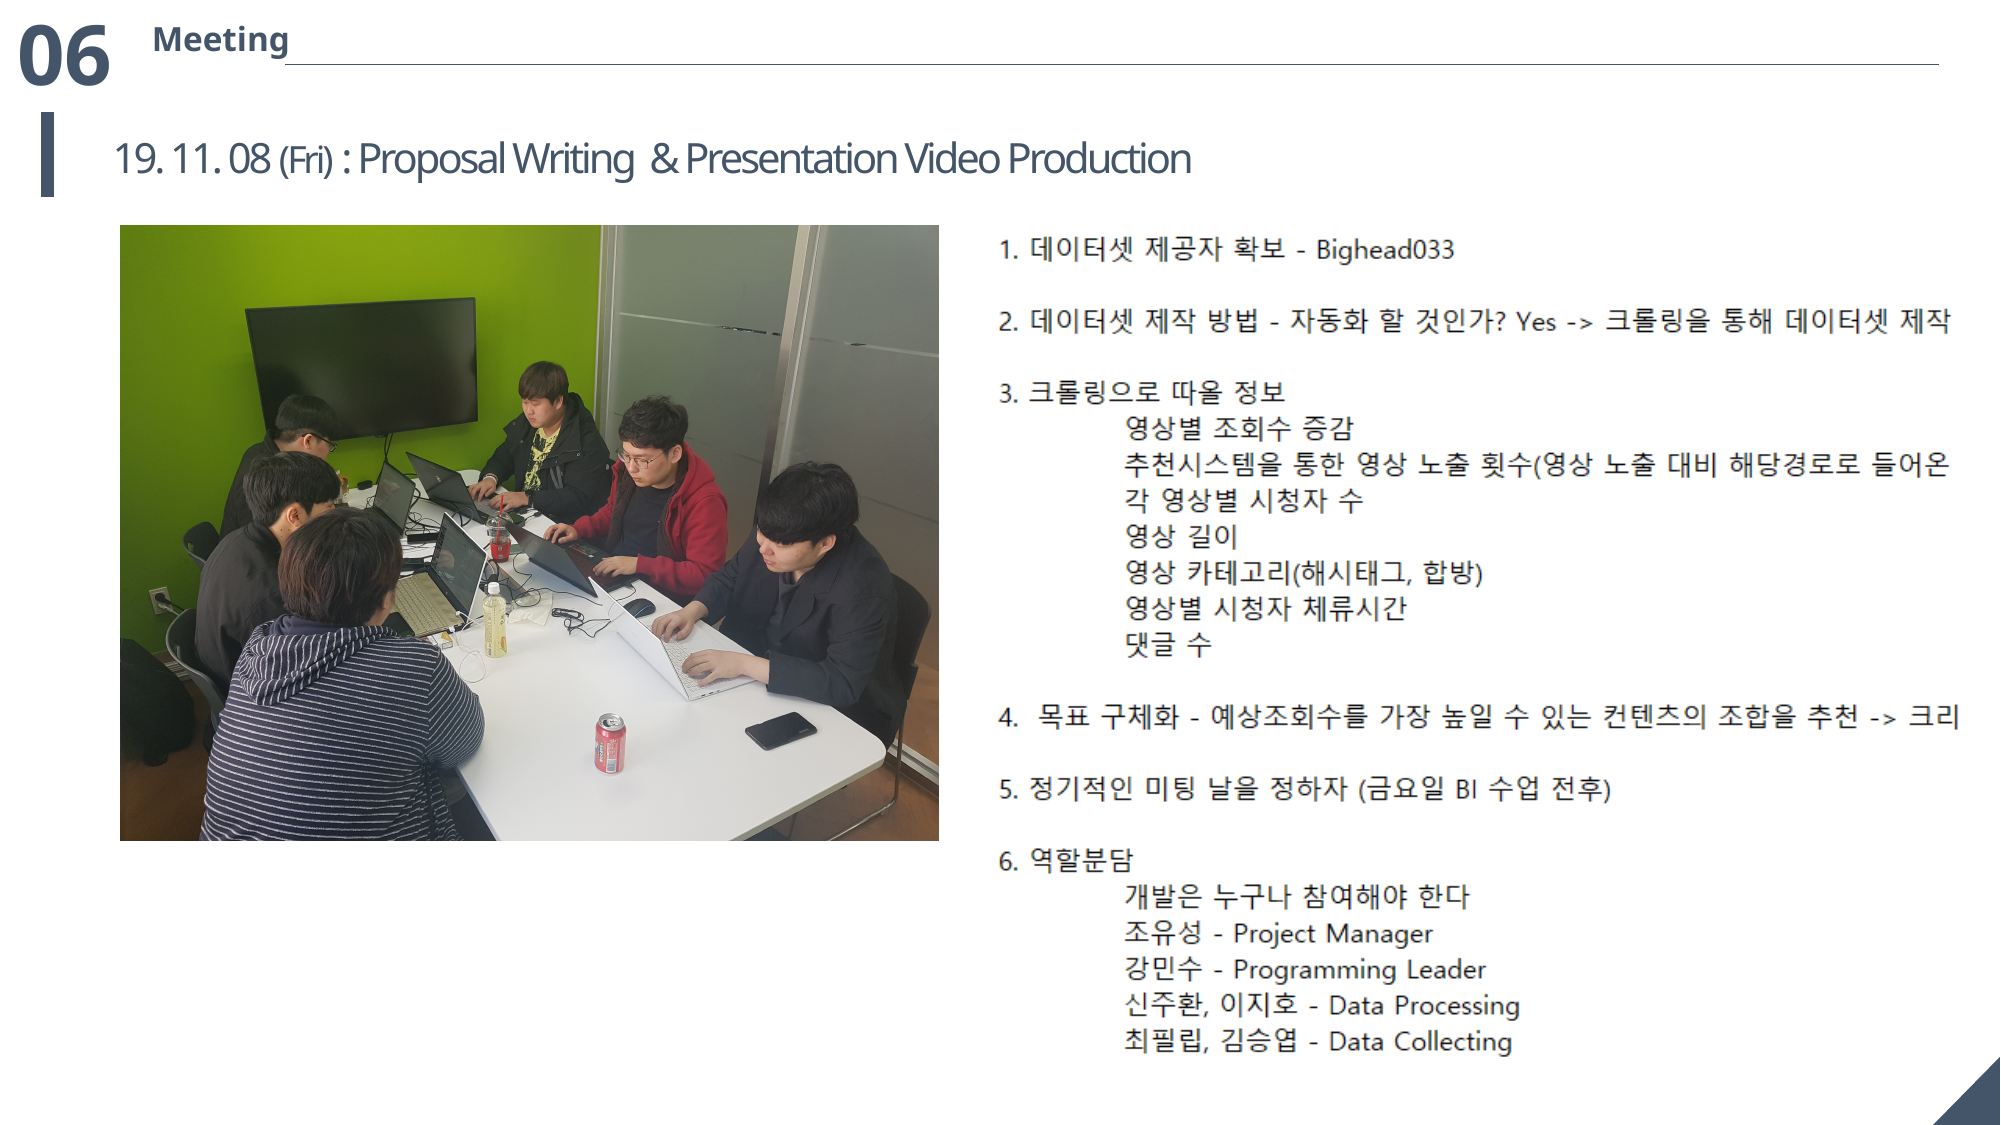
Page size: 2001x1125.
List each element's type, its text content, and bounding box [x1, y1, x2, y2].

picture [994, 223, 1959, 1071]
text_box [41, 112, 54, 197]
text_box Meeting [137, 10, 305, 66]
text_box 06 [2, 0, 194, 110]
picture [119, 225, 939, 841]
text_box 19. 11. 08 (Fri) : Proposal Writing & Presentation Video Production [98, 124, 1940, 190]
